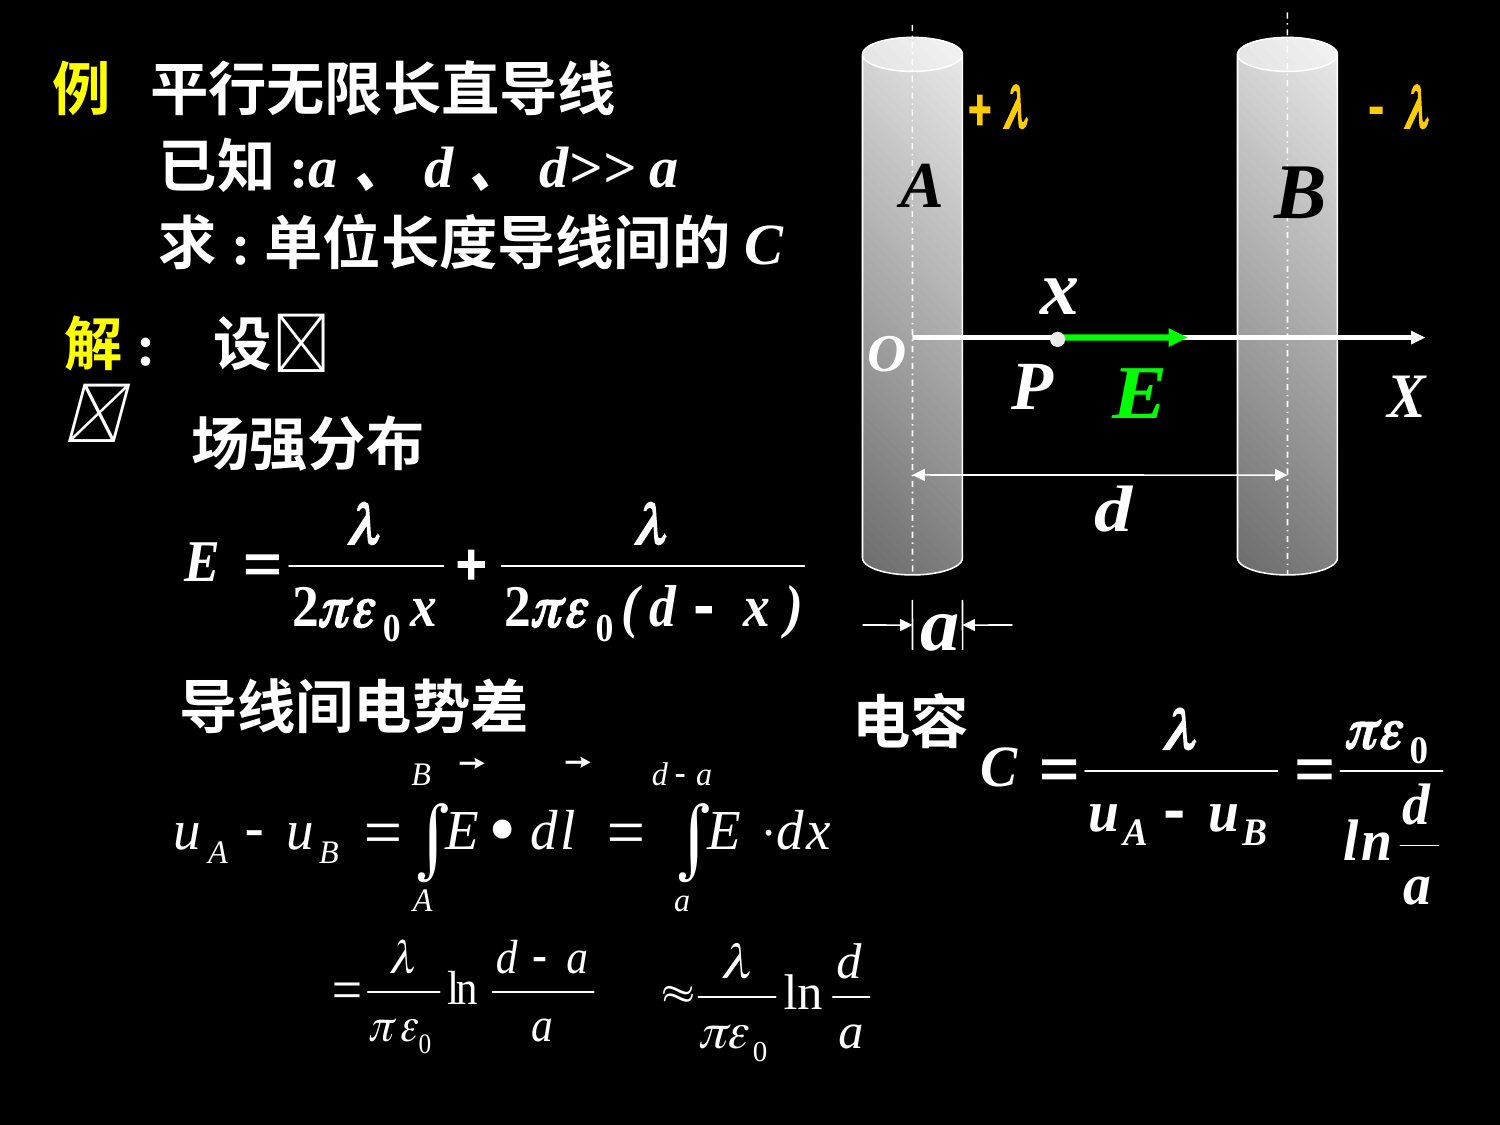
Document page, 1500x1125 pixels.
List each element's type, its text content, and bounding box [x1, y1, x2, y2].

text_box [974, 692, 1450, 913]
text_box 场强分布 [176, 399, 440, 485]
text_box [174, 487, 813, 650]
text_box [1089, 324, 1443, 423]
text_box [1062, 337, 1188, 425]
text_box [862, 324, 1062, 423]
text_box 例 平行无限长直导线 已知:a、d、d>> a 求:单位长度导线间的C [37, 37, 850, 284]
text_box 导线间电势差 [164, 662, 544, 748]
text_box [999, 262, 1089, 416]
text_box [962, 74, 1437, 138]
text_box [862, 423, 1338, 575]
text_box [166, 746, 840, 922]
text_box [649, 930, 876, 1070]
text_box 解: 设 [49, 299, 363, 455]
text_box 电容 [837, 677, 1000, 763]
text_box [322, 928, 602, 1062]
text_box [862, 12, 1338, 324]
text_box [862, 474, 1288, 663]
